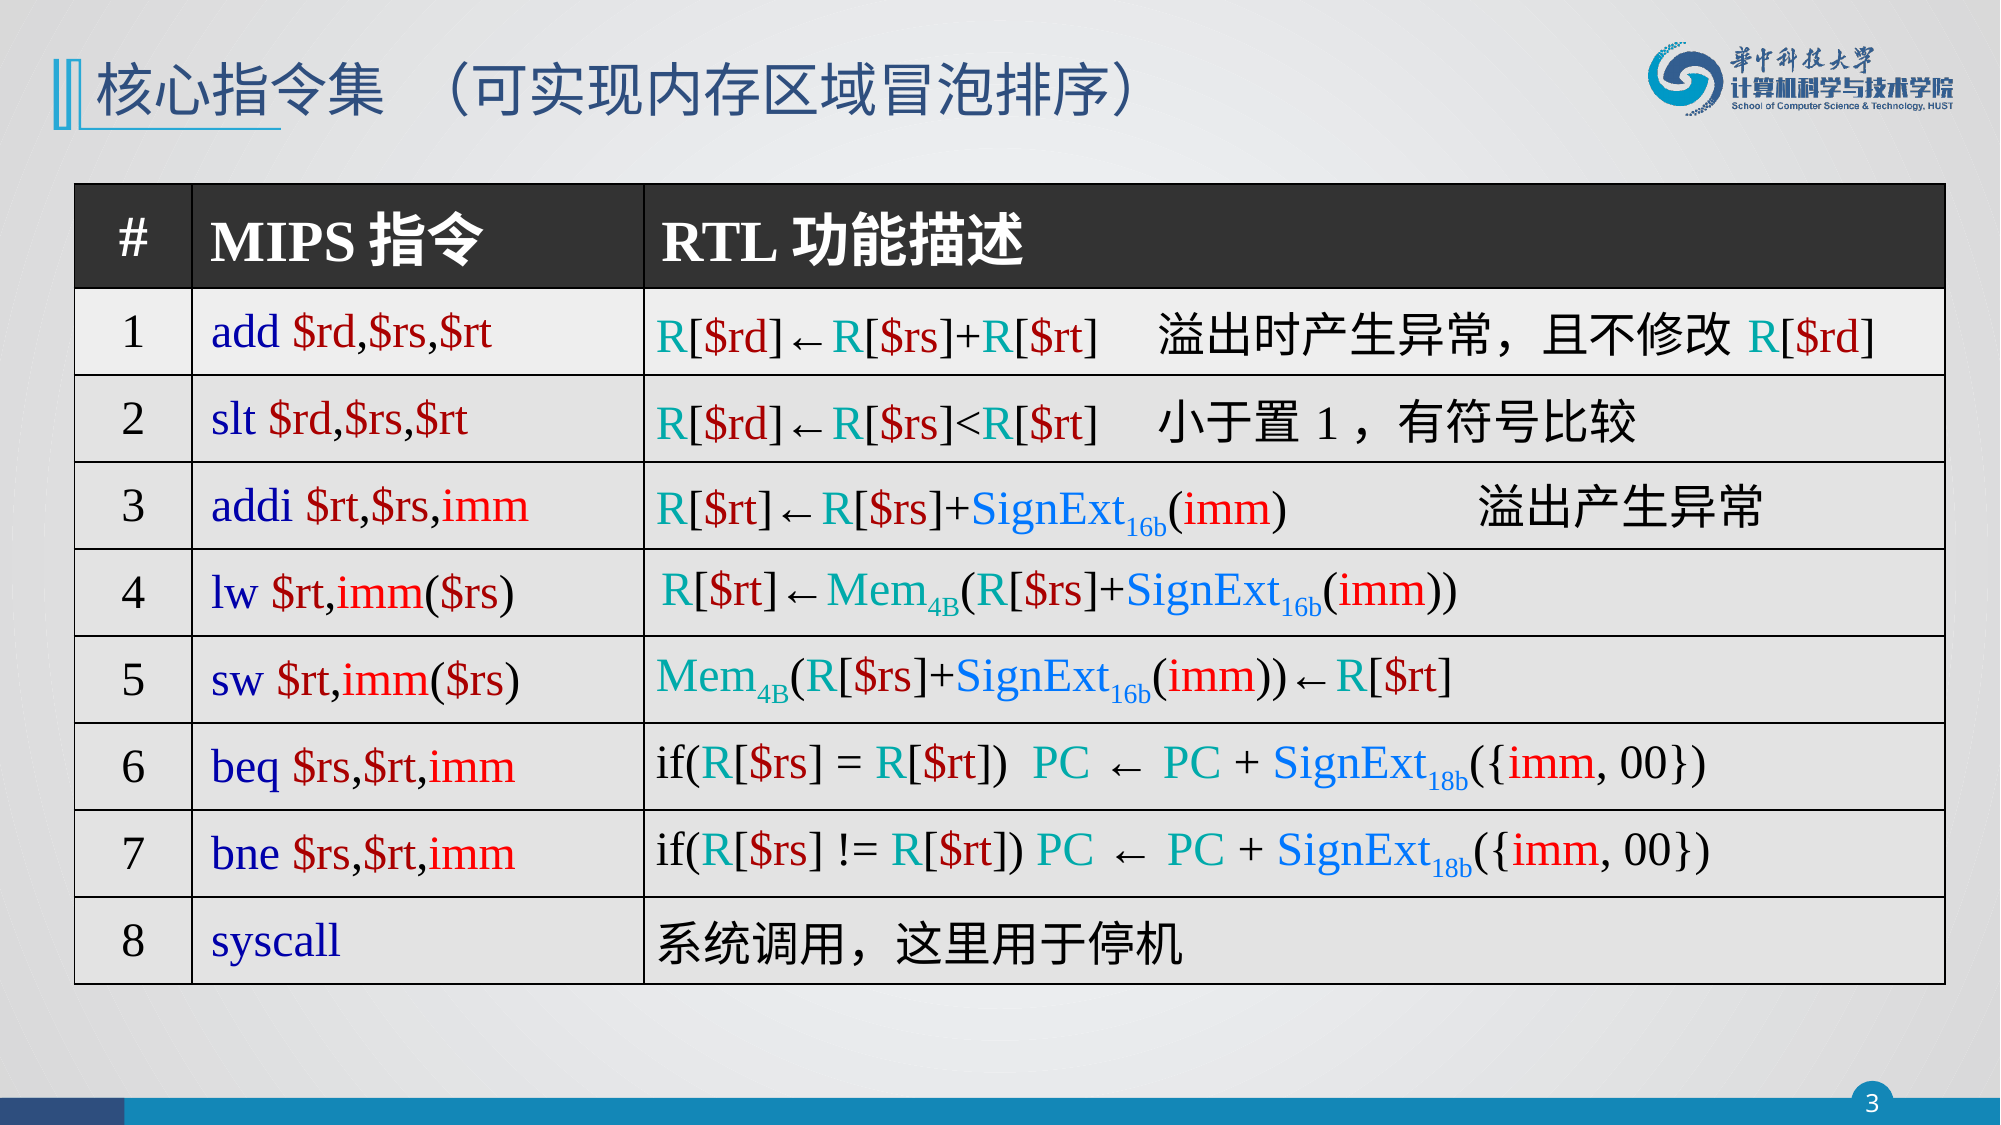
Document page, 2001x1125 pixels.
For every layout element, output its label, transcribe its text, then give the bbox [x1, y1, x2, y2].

table_cell 1 [75, 289, 191, 374]
table_cell R[$rd]←R[$rs]+R[$rt] 溢出时产生异常，且不修改R[$rd] [645, 289, 1944, 374]
table_cell 5 [75, 637, 191, 722]
table_cell slt $rd,$rs,$rt [193, 376, 643, 461]
table_cell R[$rt]←R[$rs]+SignExt16b(imm) 溢出产生异常 [645, 463, 1944, 548]
title 核心指令集 （可实现内存区域冒泡排序） [80, 42, 1805, 144]
picture [1805, 42, 1953, 116]
table_cell R[$rt]←Mem4B(R[$rs]+SignExt16b(imm)) [645, 550, 1944, 635]
table_cell 4 [75, 550, 191, 635]
table_cell add $rd,$rs,$rt [193, 289, 643, 374]
table_cell if(R[$rs] = R[$rt]) PC ← PC + SignExt18b({imm, 00}) [645, 724, 1944, 809]
table_cell R[$rd]←R[$rs]<R[$rt] 小于置1，有符号比较 [645, 376, 1944, 461]
table_cell addi $rt,$rs,imm [193, 463, 643, 548]
table_cell 3 [75, 463, 191, 548]
table_cell if(R[$rs] != R[$rt]) PC ← PC + SignExt18b({imm, 00}) [645, 811, 1944, 896]
table_cell sw $rt,imm($rs) [193, 637, 643, 722]
table_cell 8 [75, 898, 191, 983]
table_header RTL功能描述 [645, 185, 1944, 287]
table_header # [75, 185, 191, 287]
table_cell syscall [193, 898, 643, 983]
table_cell 2 [75, 376, 191, 461]
table_cell Mem4B(R[$rs]+SignExt16b(imm))←R[$rt] [645, 637, 1944, 722]
table_cell bne $rs,$rt,imm [193, 811, 643, 896]
table_cell lw $rt,imm($rs) [193, 550, 643, 635]
table_cell 7 [75, 811, 191, 896]
table_cell 6 [75, 724, 191, 809]
table_header MIPS指令 [193, 185, 643, 287]
table_cell beq $rs,$rt,imm [193, 724, 643, 809]
table_cell 系统调用，这里用于停机 [645, 898, 1944, 983]
